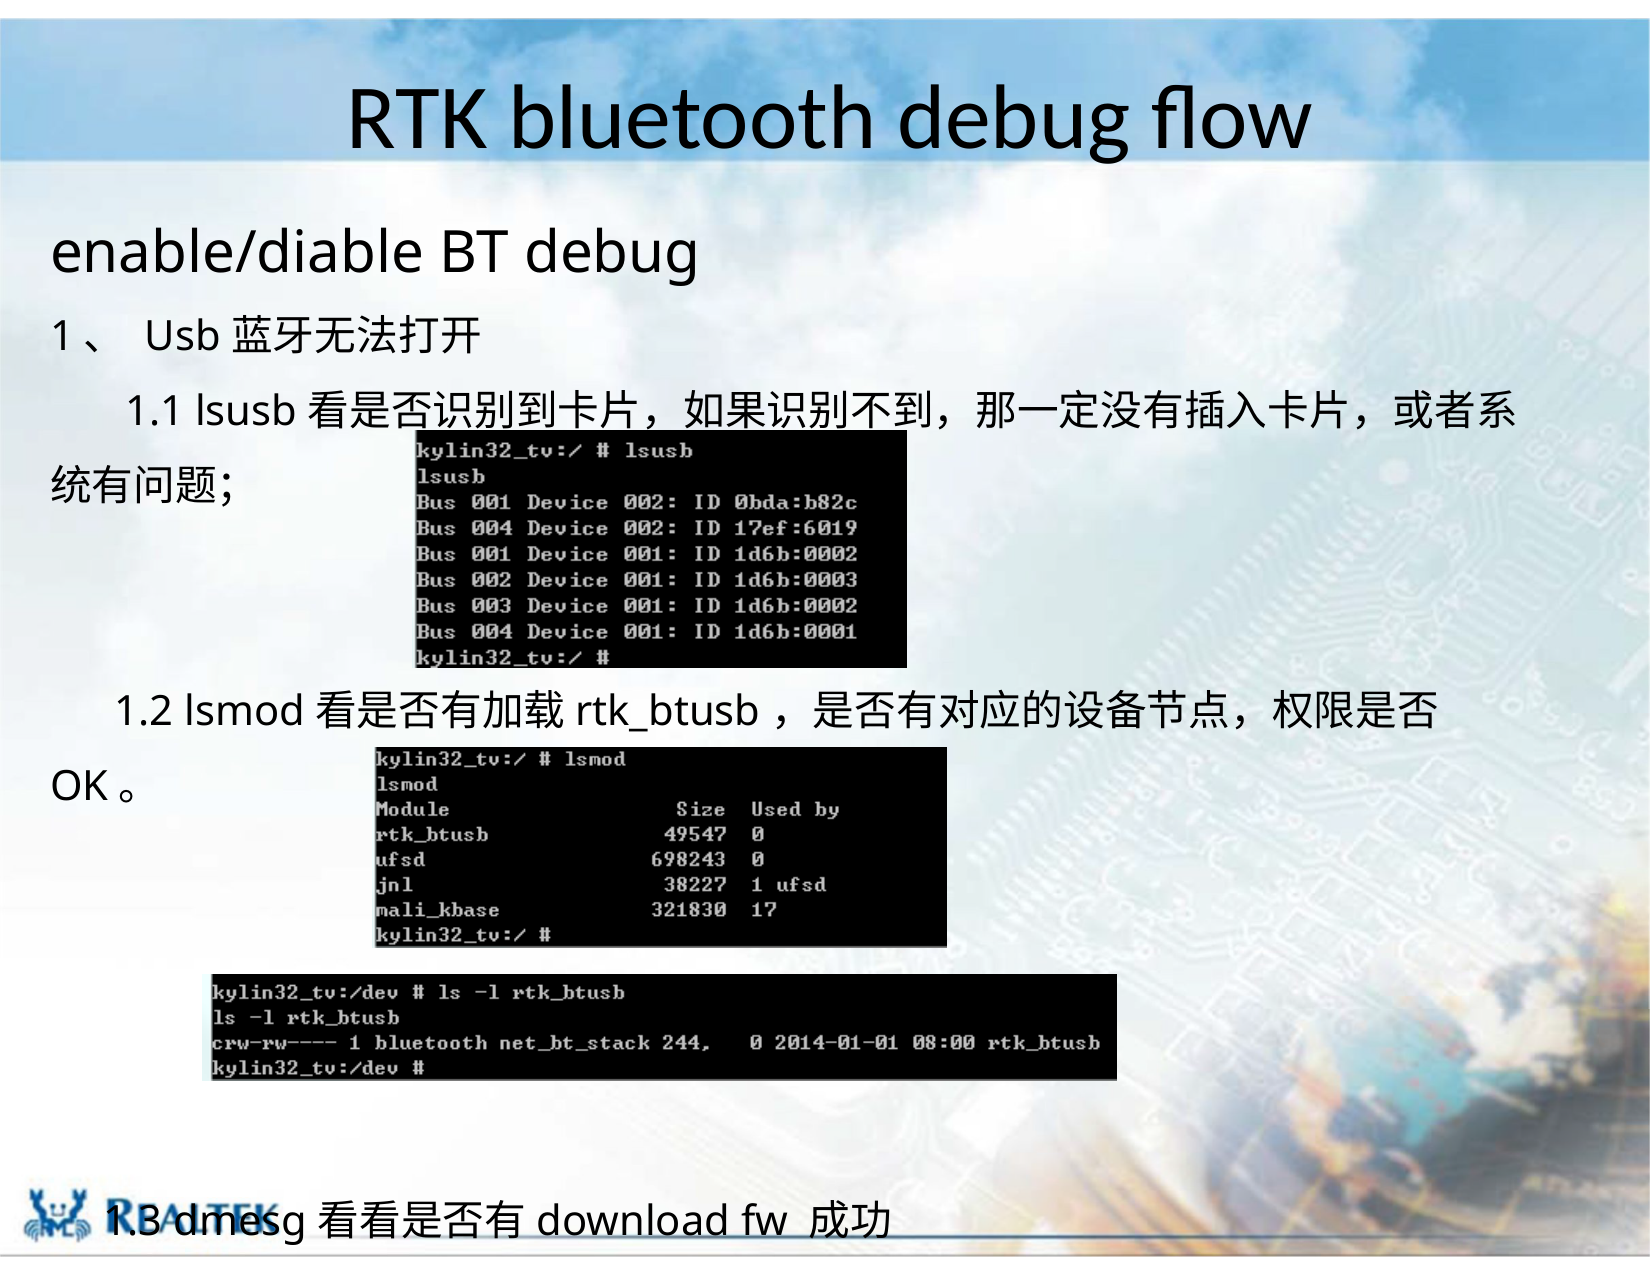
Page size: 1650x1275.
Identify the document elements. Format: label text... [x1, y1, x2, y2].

list enable/diable BT debug 1、 Usb蓝牙无法打开 1.1 lsusb看是否识别到卡片，如果识别不到，那一定没有插入卡片，或者系统有问题； 1.2 lsmod看是否有加载rtk_btusb，是否有对应的设备节点，权限是否OK。 1.3 dmesg看看是否有download fw 成功 [50, 109, 1530, 160]
picture [0, 18, 1650, 1257]
title RTK bluetooth debug flow [37, 2, 1624, 110]
